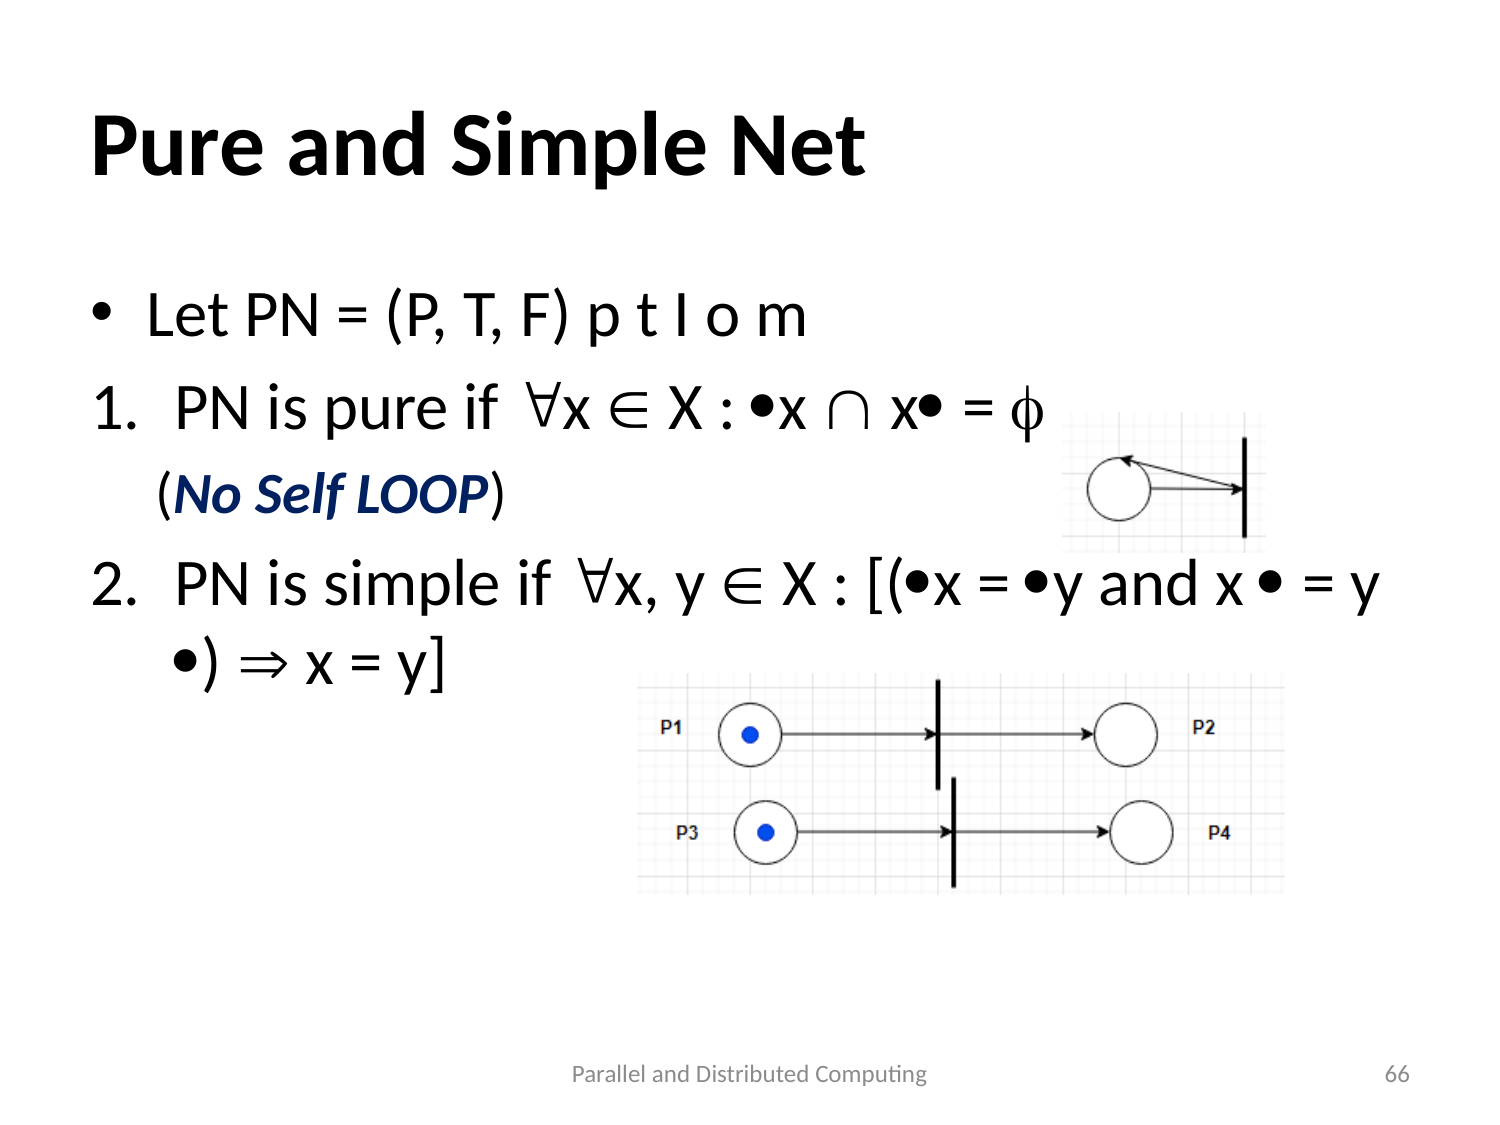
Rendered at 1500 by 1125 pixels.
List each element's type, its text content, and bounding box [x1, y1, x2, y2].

title Pure and Simple Net [75, 45, 1425, 233]
picture [637, 673, 1285, 895]
footer Parallel and Distributed Computing [512, 1042, 988, 1103]
slide_number 66 [1074, 1042, 1425, 1103]
list Let PN = (P, T, F) p t I o m PN is pure if x  X : x  x =  (No Self LOOP) PN is simple if x, y  X : [(x = y and x  = y )  x = y] [75, 262, 1425, 1005]
picture [1062, 412, 1266, 554]
